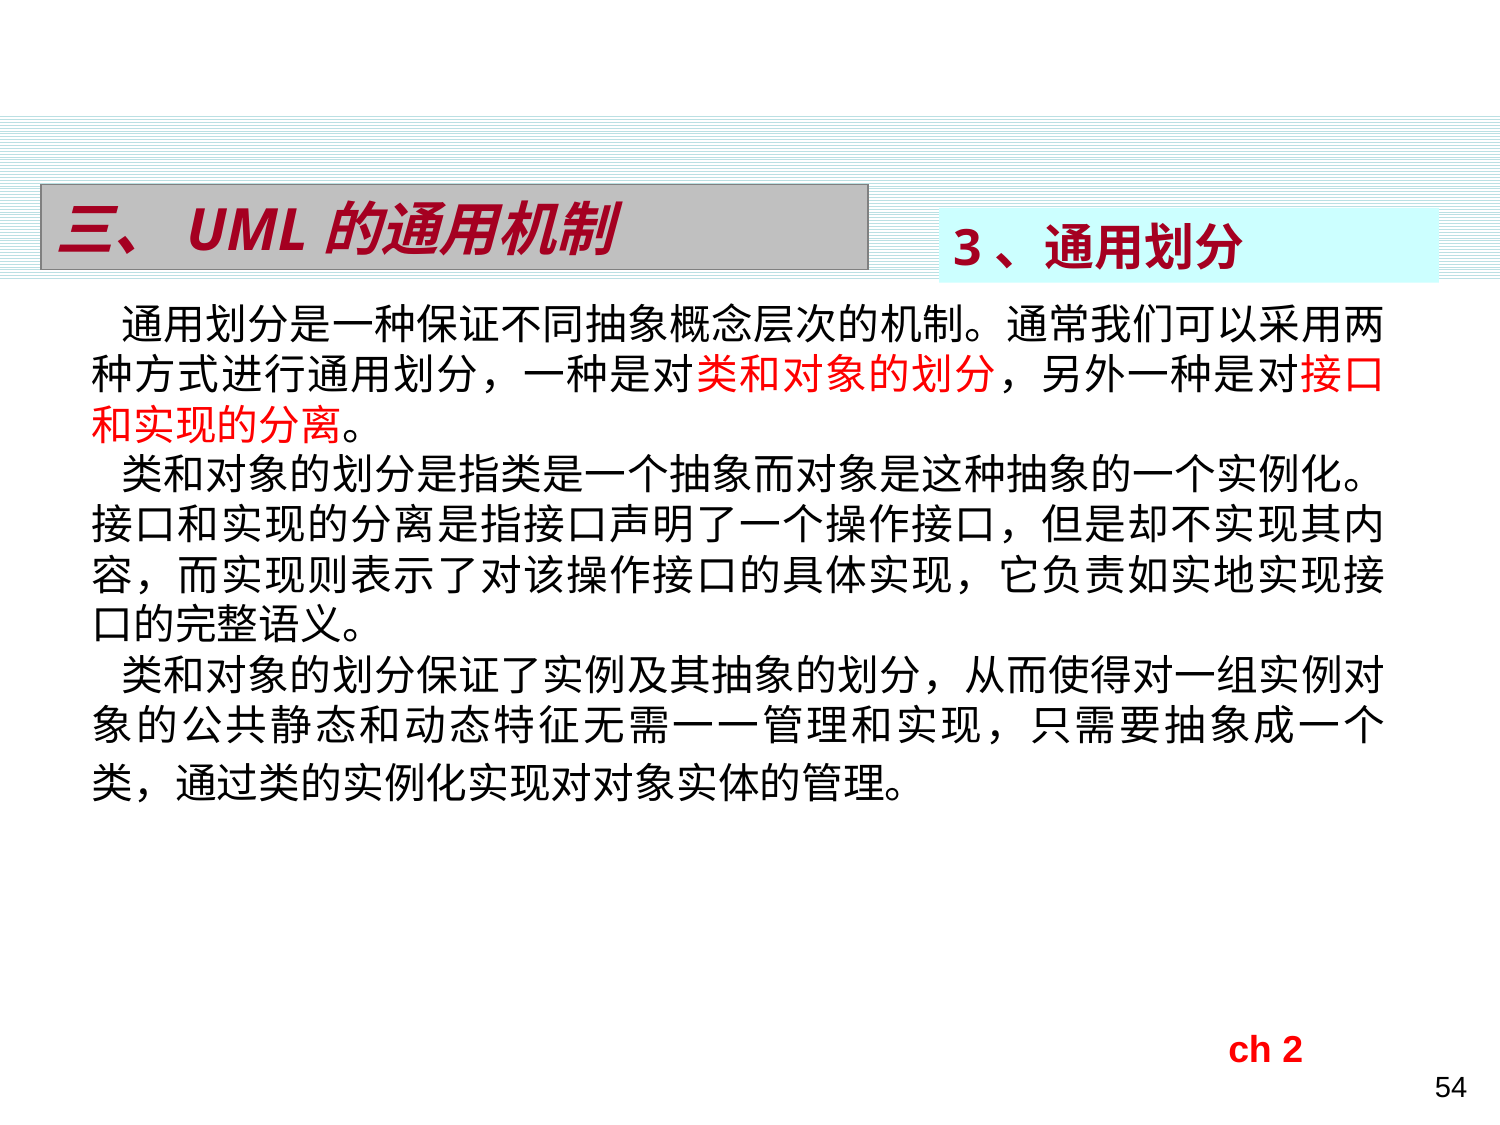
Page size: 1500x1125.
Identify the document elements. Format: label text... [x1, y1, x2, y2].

text_box 通用划分是一种保证不同抽象概念层次的机制。通常我们可以采用两种方式进行通用划分，一种是对类和对象的划分，另外一种是对接口和实现的分离。 类和对象的划分是指类是一个抽象而对象是这种抽象的一个实例化。接口和实现的分离是指接口声明了一个操作接口，但是却不实现其内容，而实现则表示了对该操作接口的具体实现，它负责如实地实现接口的完整语义。 类和对象的划分保证了实例及其抽象的划分，从而使得对一组实例对象的公共静态和动态特征无需一一管理和实现，只需要抽象成一个类，通过类的实例化实现对对象实体的管理。 [76, 290, 1400, 816]
slide_number 54 [1131, 1060, 1483, 1118]
text_box ch 2 [1213, 1017, 1401, 1078]
text_box 三、UML的通用机制 [41, 184, 869, 270]
text_box 3、通用划分 [939, 207, 1439, 283]
